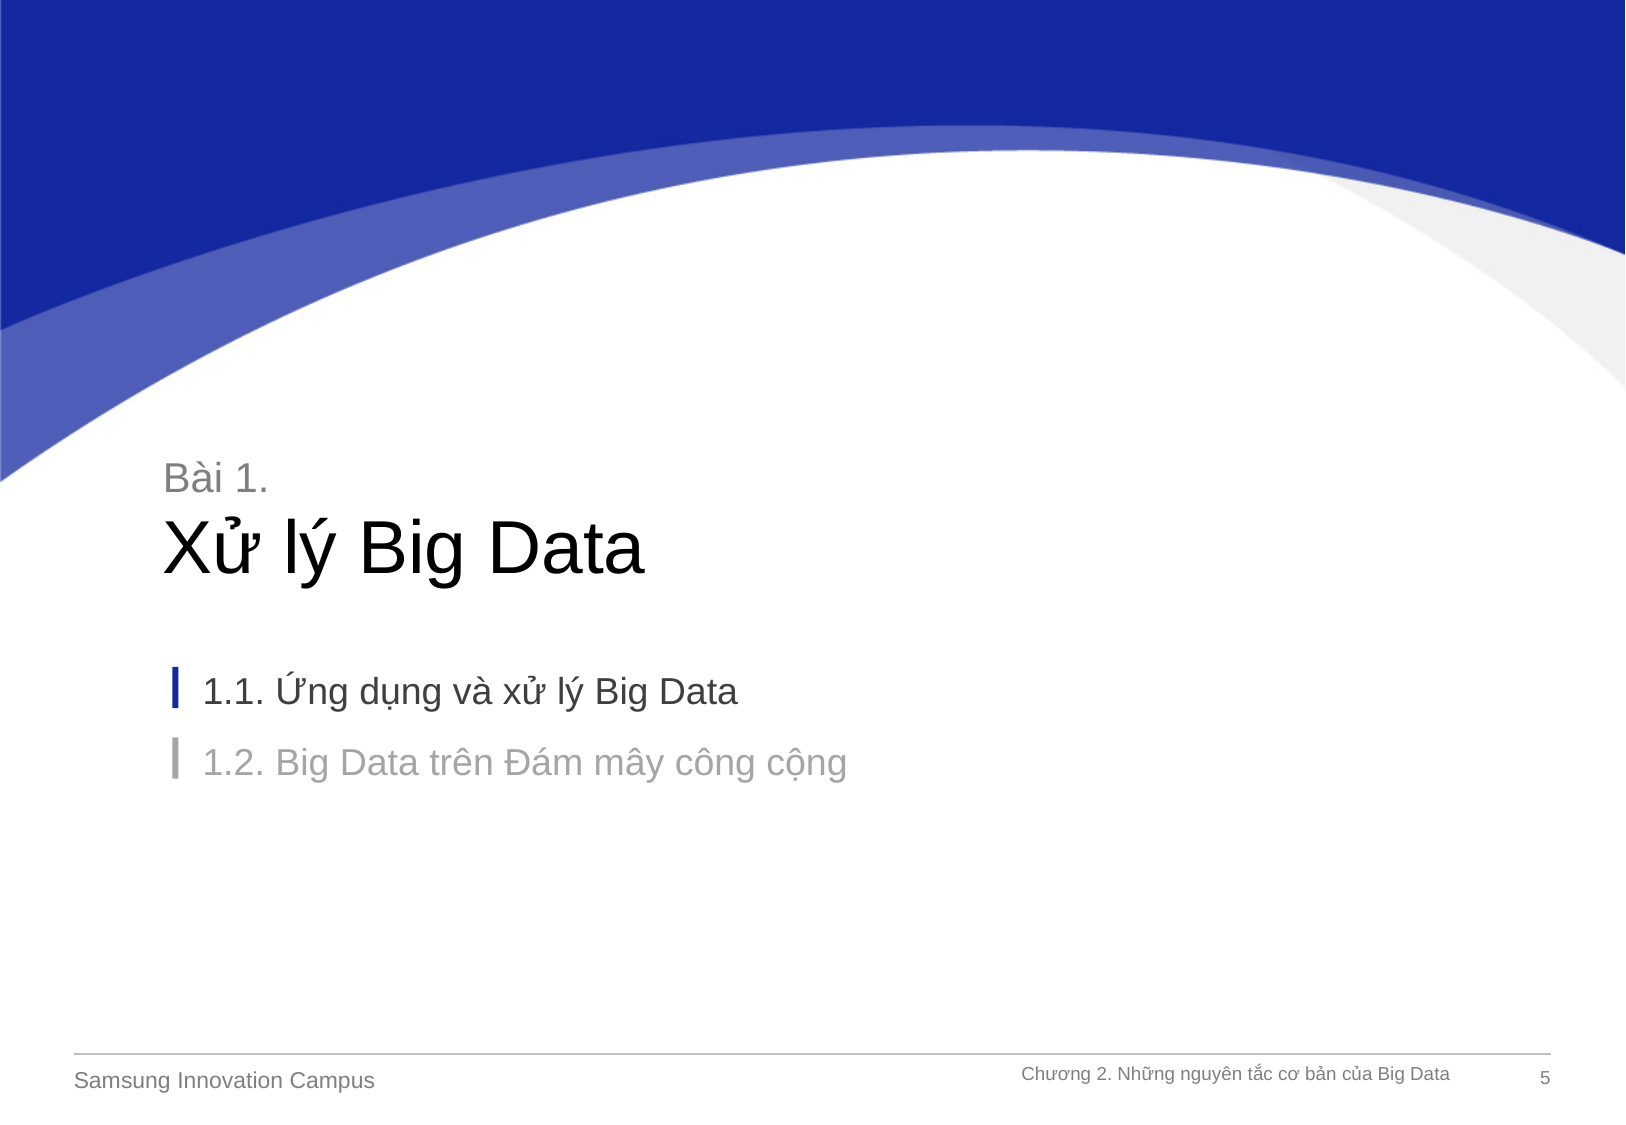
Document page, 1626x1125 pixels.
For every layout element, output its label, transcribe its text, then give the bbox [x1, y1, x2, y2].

picture [0, 0, 1625, 1125]
text_box [172, 737, 179, 779]
text_box 1.1. Ứng dụng và xử lý Big Data [202, 667, 1108, 713]
list Bài 1. [162, 450, 1062, 502]
list Xử lý Big Data [162, 498, 1574, 590]
text_box 1.2. Big Data trên Đám mây công cộng [202, 737, 1108, 783]
text_box [172, 666, 179, 709]
